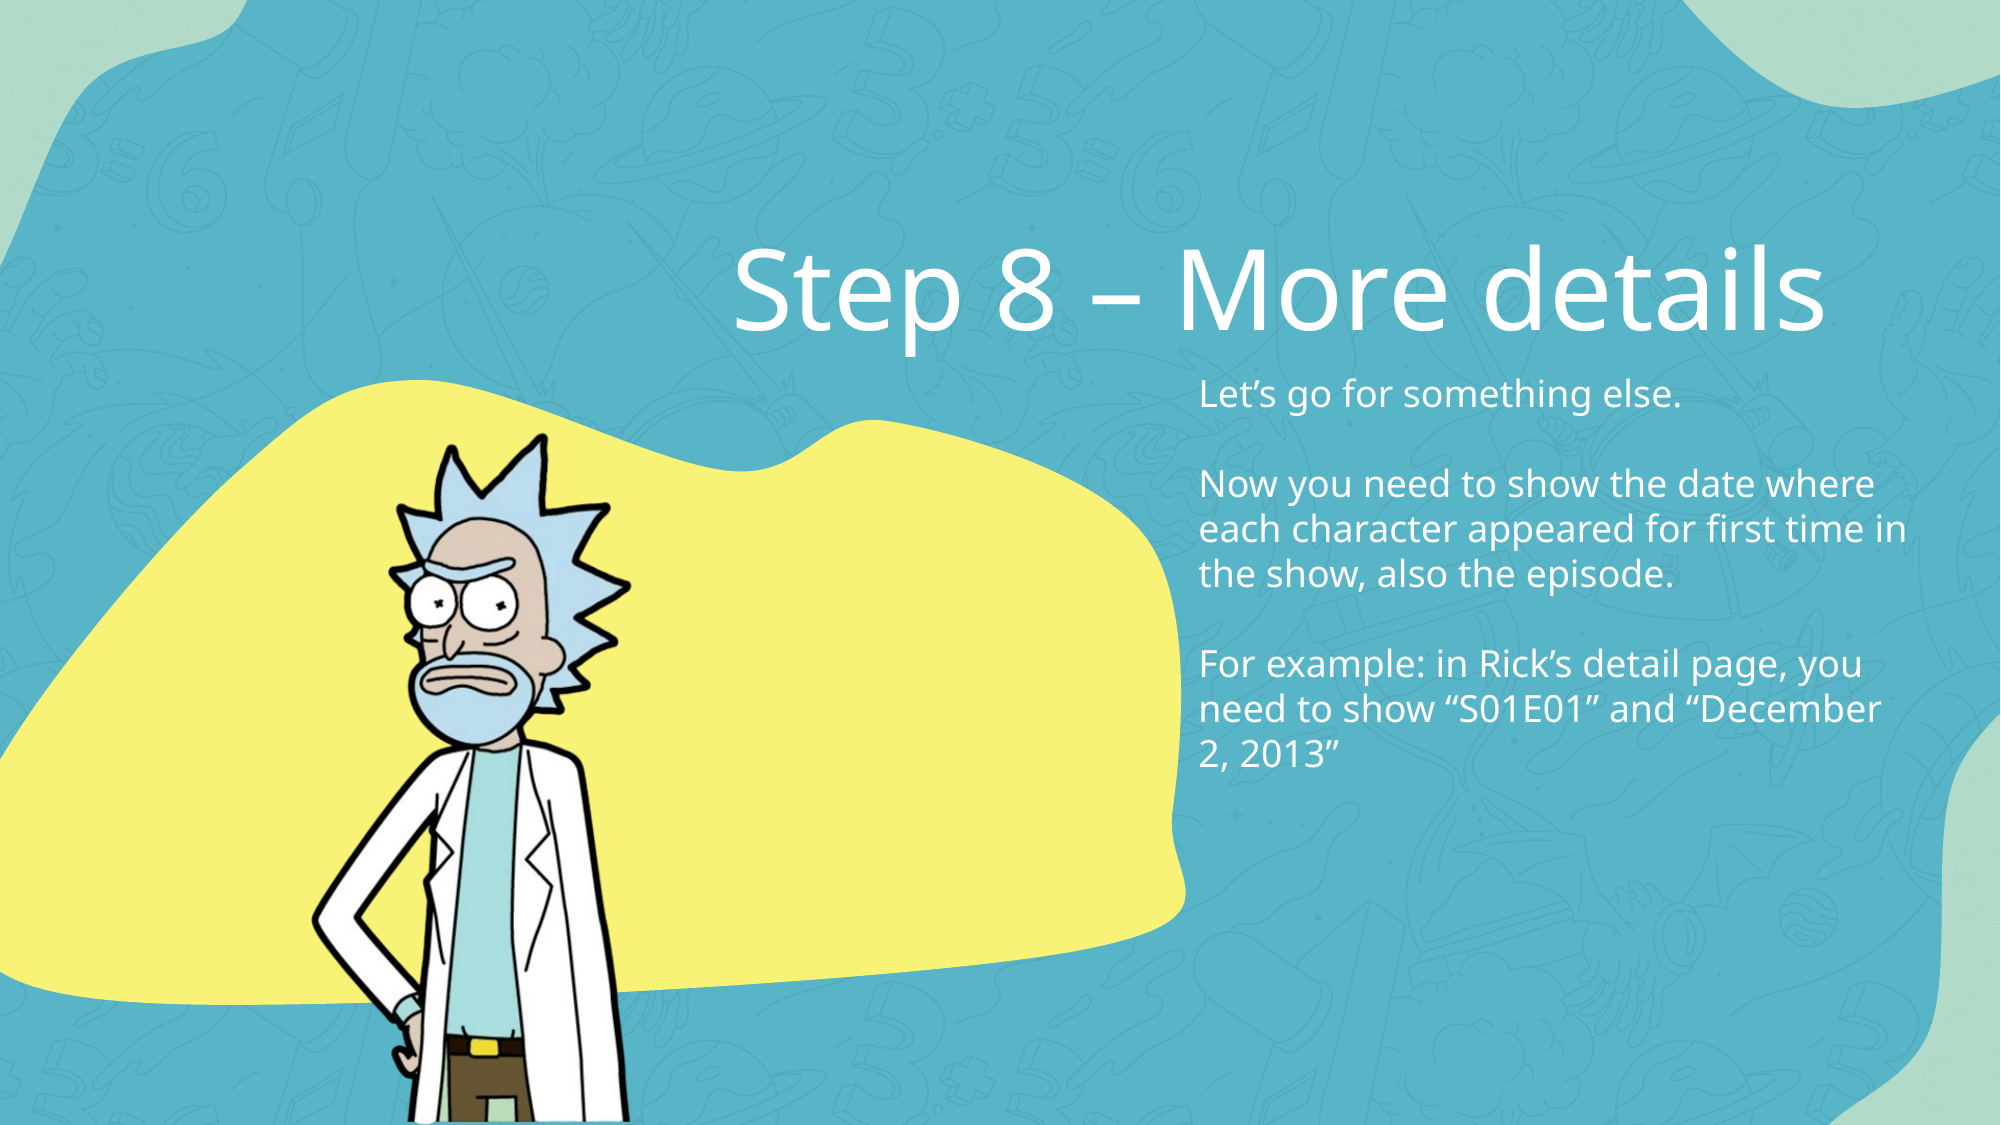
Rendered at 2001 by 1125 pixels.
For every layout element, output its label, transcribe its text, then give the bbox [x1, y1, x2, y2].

text_box [0, 430, 284, 1006]
picture [284, 424, 670, 1125]
text_box [670, 418, 1187, 991]
text_box [0, 0, 249, 269]
text_box [1681, 0, 2000, 109]
text_box Let’s go for something else. Now you need to show the date where each character appeared for first time in the show, also the episode. For example: in Rick’s detail page, you need to show “S01E01” and “December 2, 2013” [1183, 362, 1928, 783]
text_box [291, 378, 583, 424]
text_box [1827, 712, 2000, 1125]
text_box Step 8 – More details [716, 210, 1955, 361]
